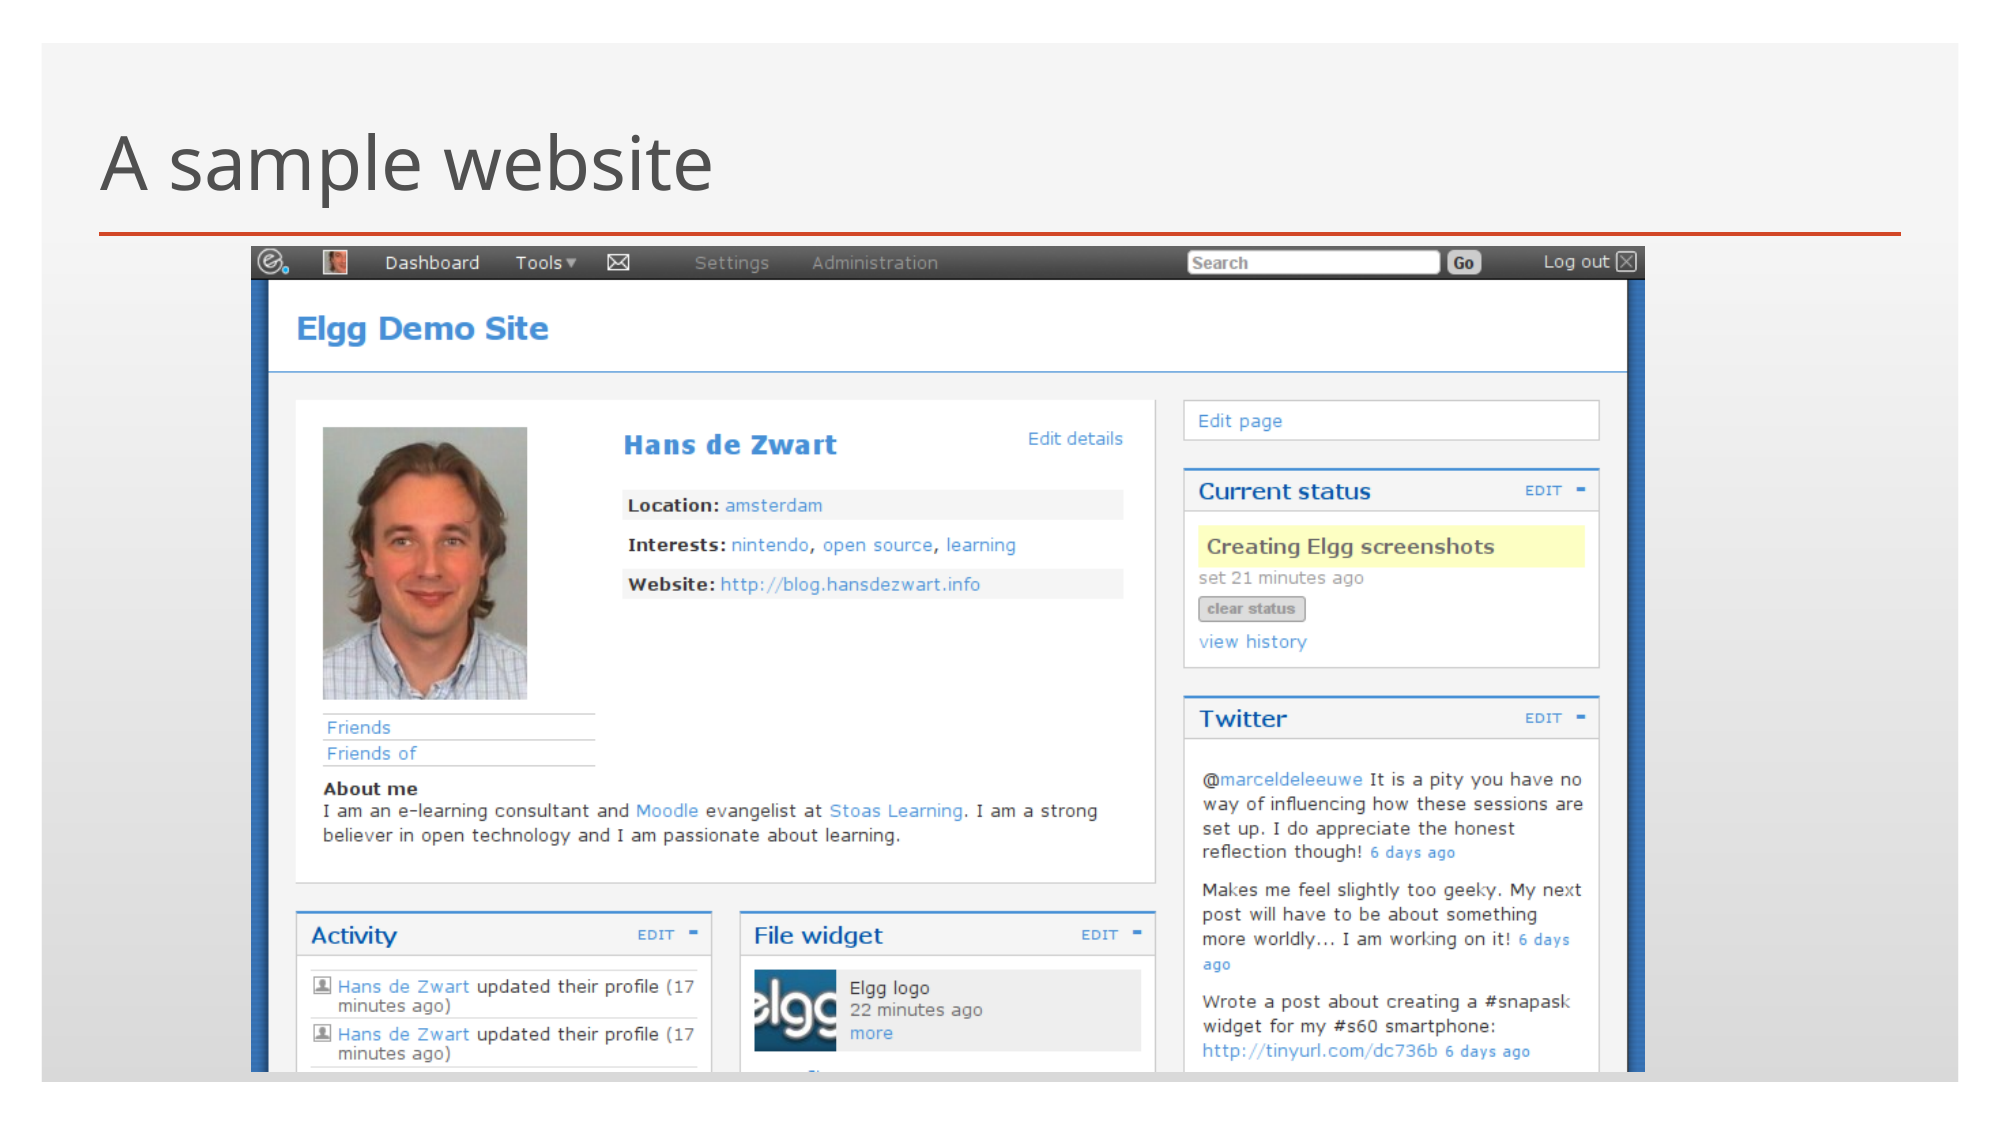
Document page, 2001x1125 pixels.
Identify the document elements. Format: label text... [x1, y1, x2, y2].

title A sample website [85, 57, 1811, 276]
picture [251, 246, 1645, 1072]
